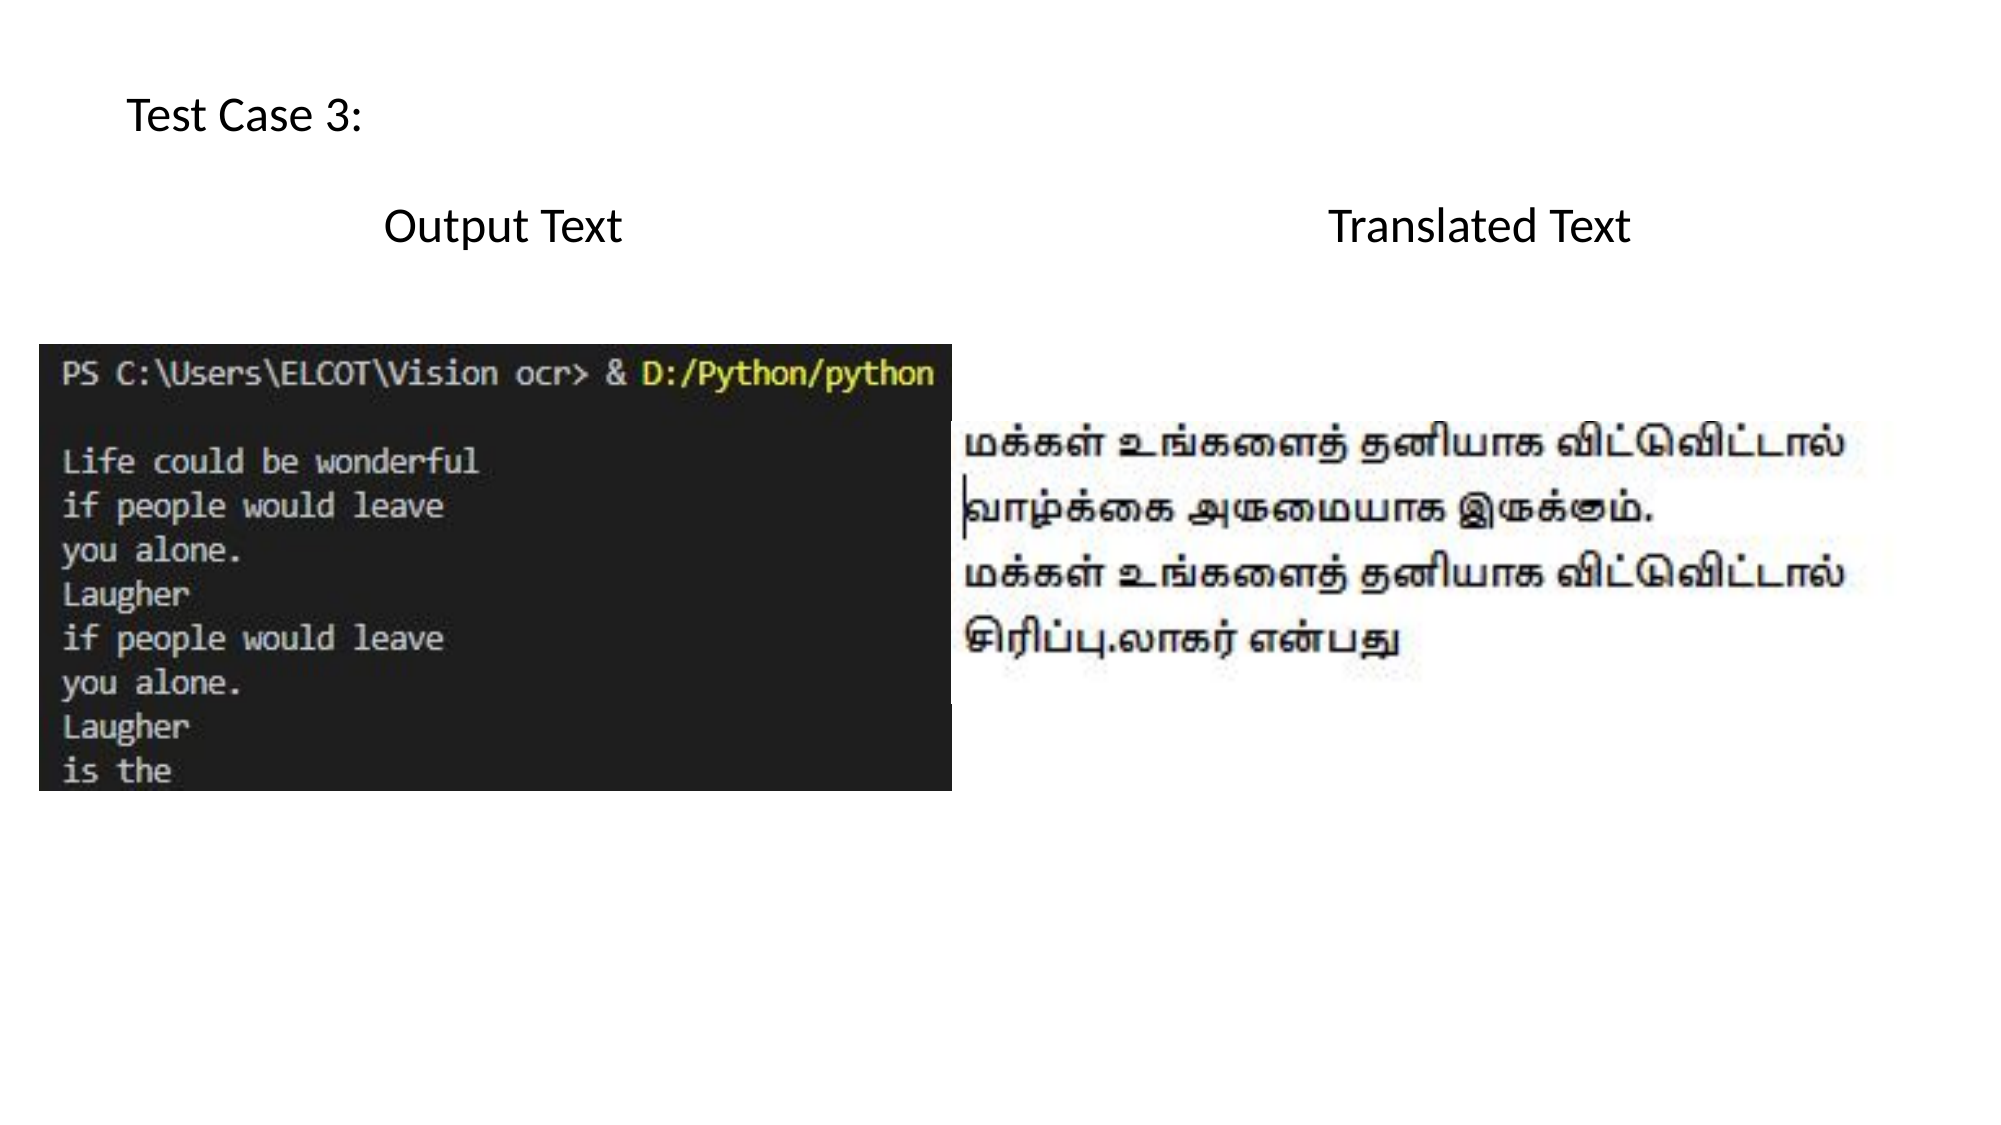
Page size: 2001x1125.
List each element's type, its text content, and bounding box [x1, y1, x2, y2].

picture [39, 344, 1985, 791]
text_box Translated Text [1313, 184, 1647, 260]
text_box Test Case 3: [111, 74, 379, 149]
text_box Output Text [369, 184, 638, 260]
